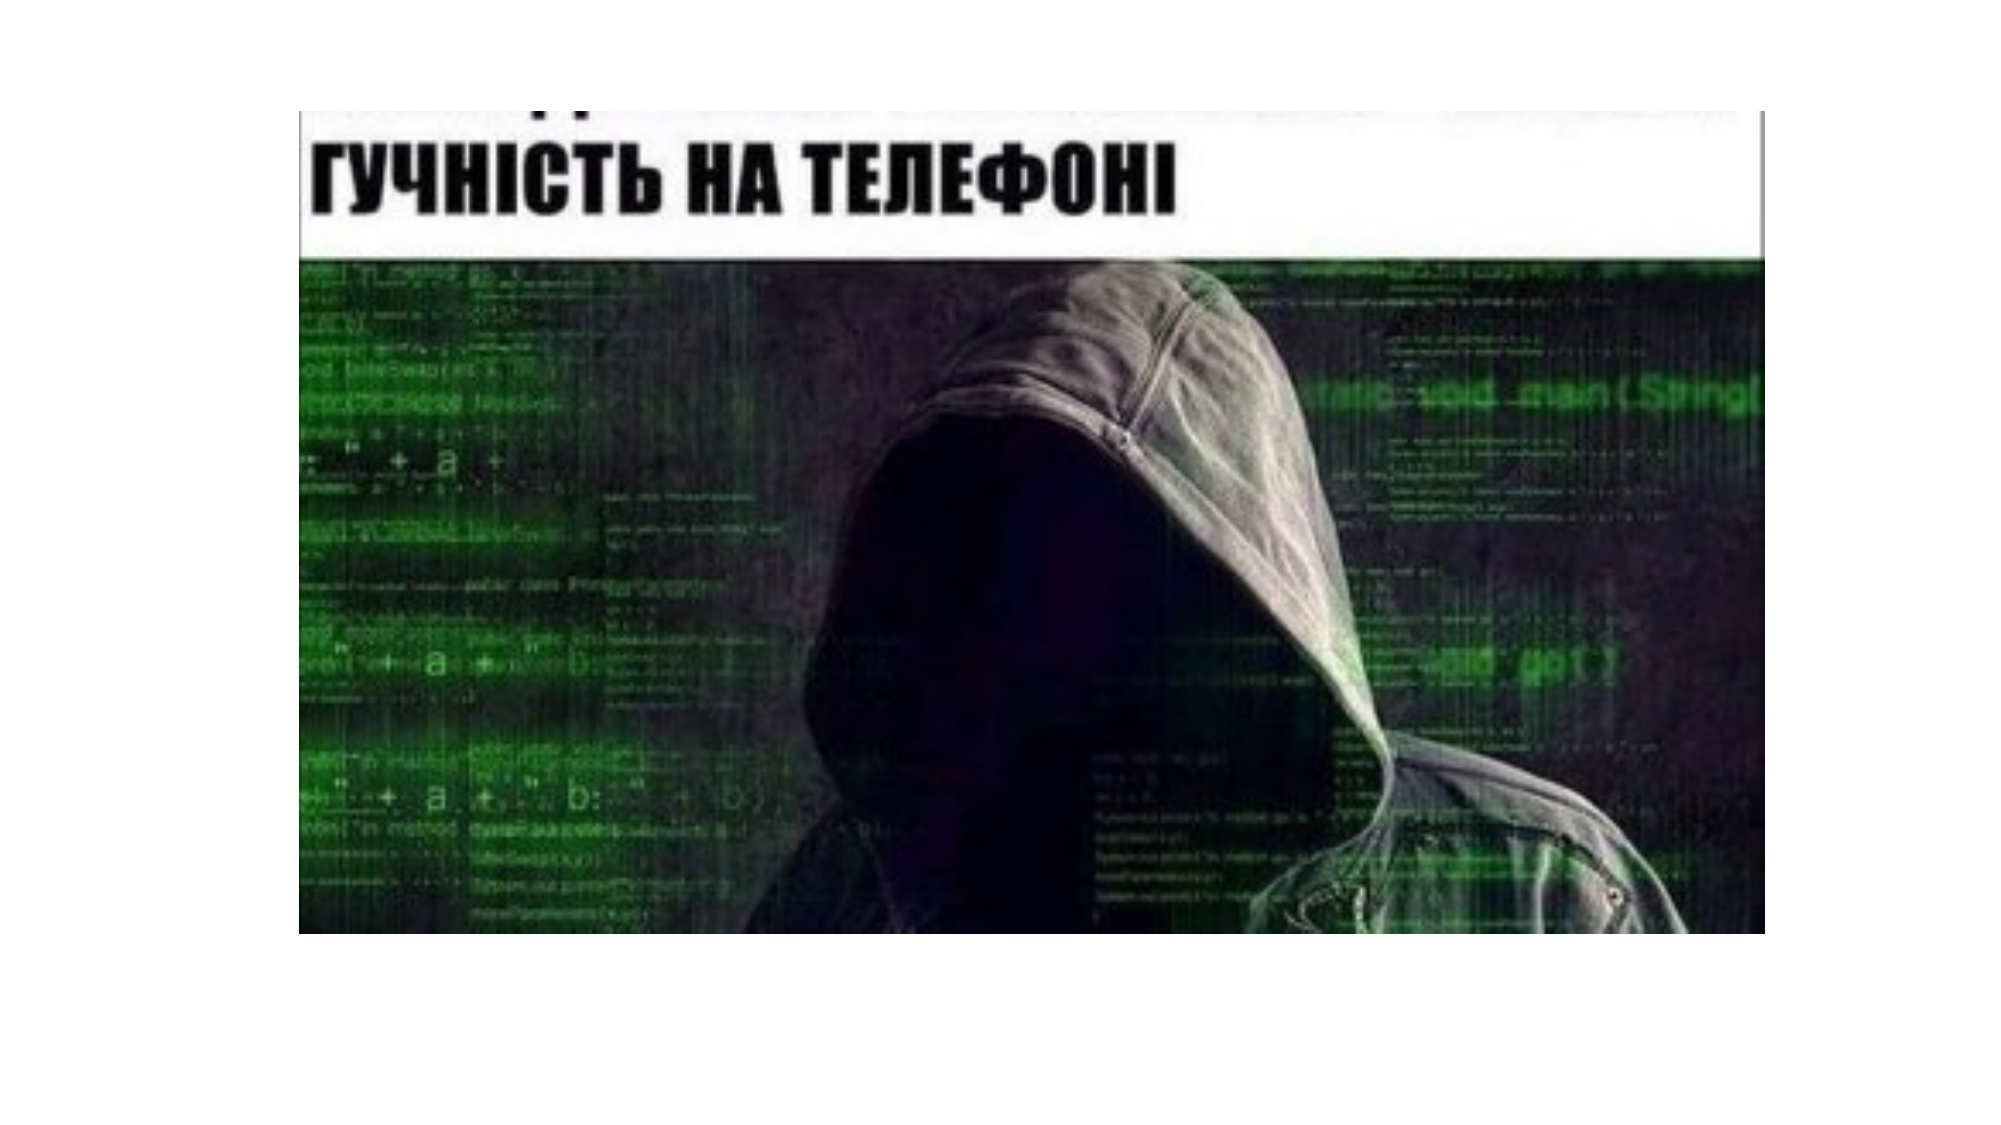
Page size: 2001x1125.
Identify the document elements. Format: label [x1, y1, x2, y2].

picture [299, 111, 1765, 934]
